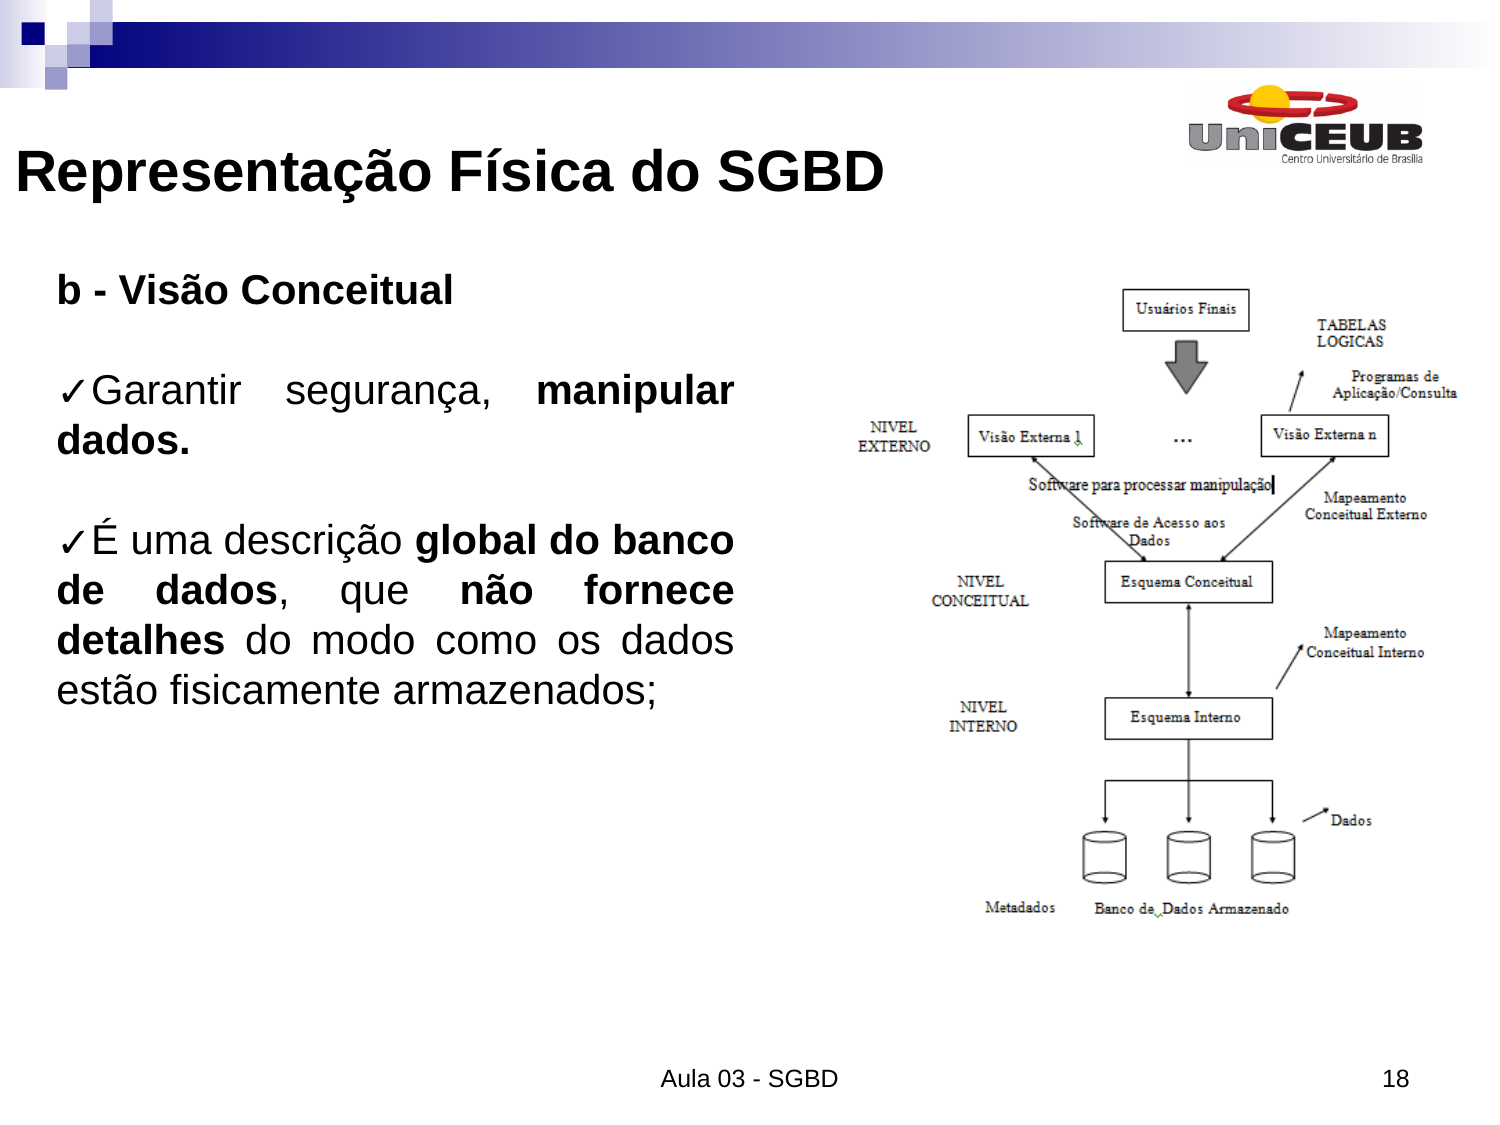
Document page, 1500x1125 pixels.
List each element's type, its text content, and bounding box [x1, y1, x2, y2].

text_box ‹#› [1074, 1024, 1425, 1100]
picture [1186, 83, 1424, 165]
text_box Aula 03 - SGBD [512, 1024, 988, 1100]
text_box b - Visão Conceitual Garantir segurança, manipular dados. É uma descrição global do banco de dados, que não fornece detalhes do modo como os dados estão fisicamente armazenados; [41, 255, 750, 411]
title Representação Física do SGBD [0, 137, 1500, 199]
picture [849, 266, 1471, 977]
